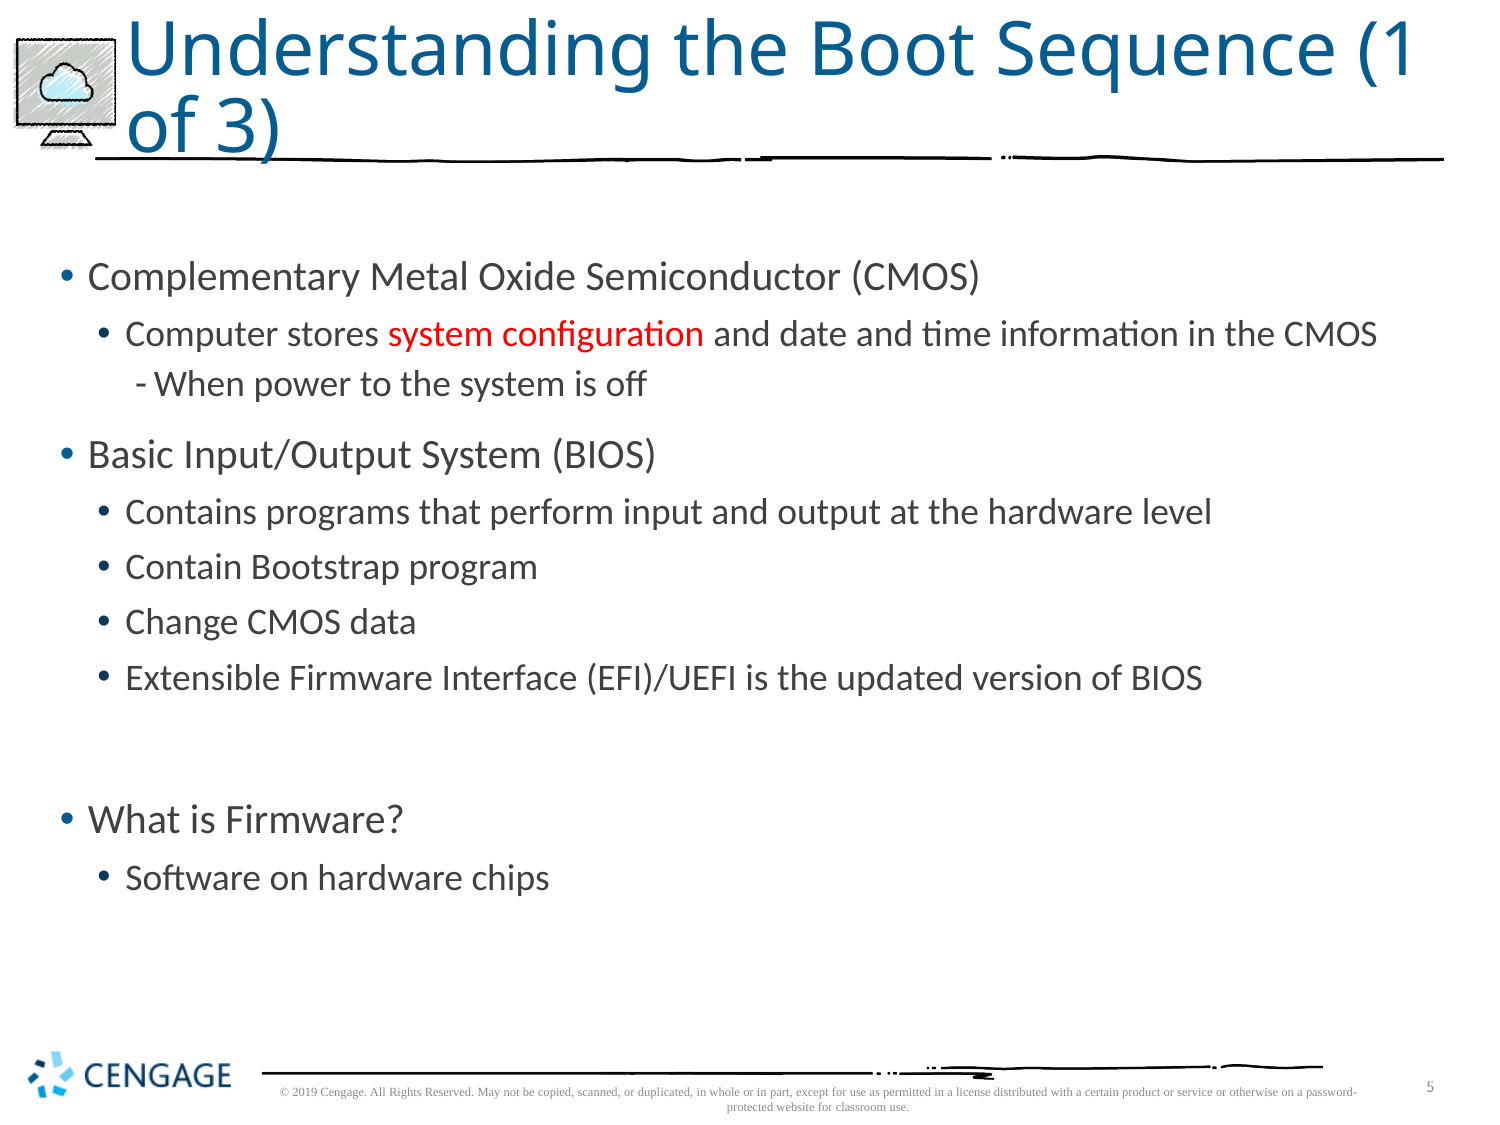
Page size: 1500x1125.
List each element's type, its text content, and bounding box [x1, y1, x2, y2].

footer © 2019 Cengage. All Rights Reserved. May not be copied, scanned, or duplicated, in whole or in part, except for use as permitted in a license distributed with a certain product or service or otherwise on a password-protected website for classroom use. [261, 1079, 1375, 1120]
list Complementary Metal Oxide Semiconductor (CMOS) Computer stores system configuration and date and time information in the CMOS When power to the system is off Basic Input/Output System (BIOS) Contains programs that perform input and output at the hardware level Contain Bootstrap program Change CMOS data Extensible Firmware Interface (EFI)/UEFI is the updated version of BIOS What is Firmware? Software on hardware chips [59, 252, 1441, 890]
title Understanding the Boot Sequence (1 of 3) [125, 52, 1442, 130]
picture [12, 36, 117, 151]
picture [7, 1037, 244, 1111]
slide_number 5 [1412, 1037, 1500, 1100]
picture [95, 155, 1444, 163]
picture [261, 1064, 1323, 1079]
